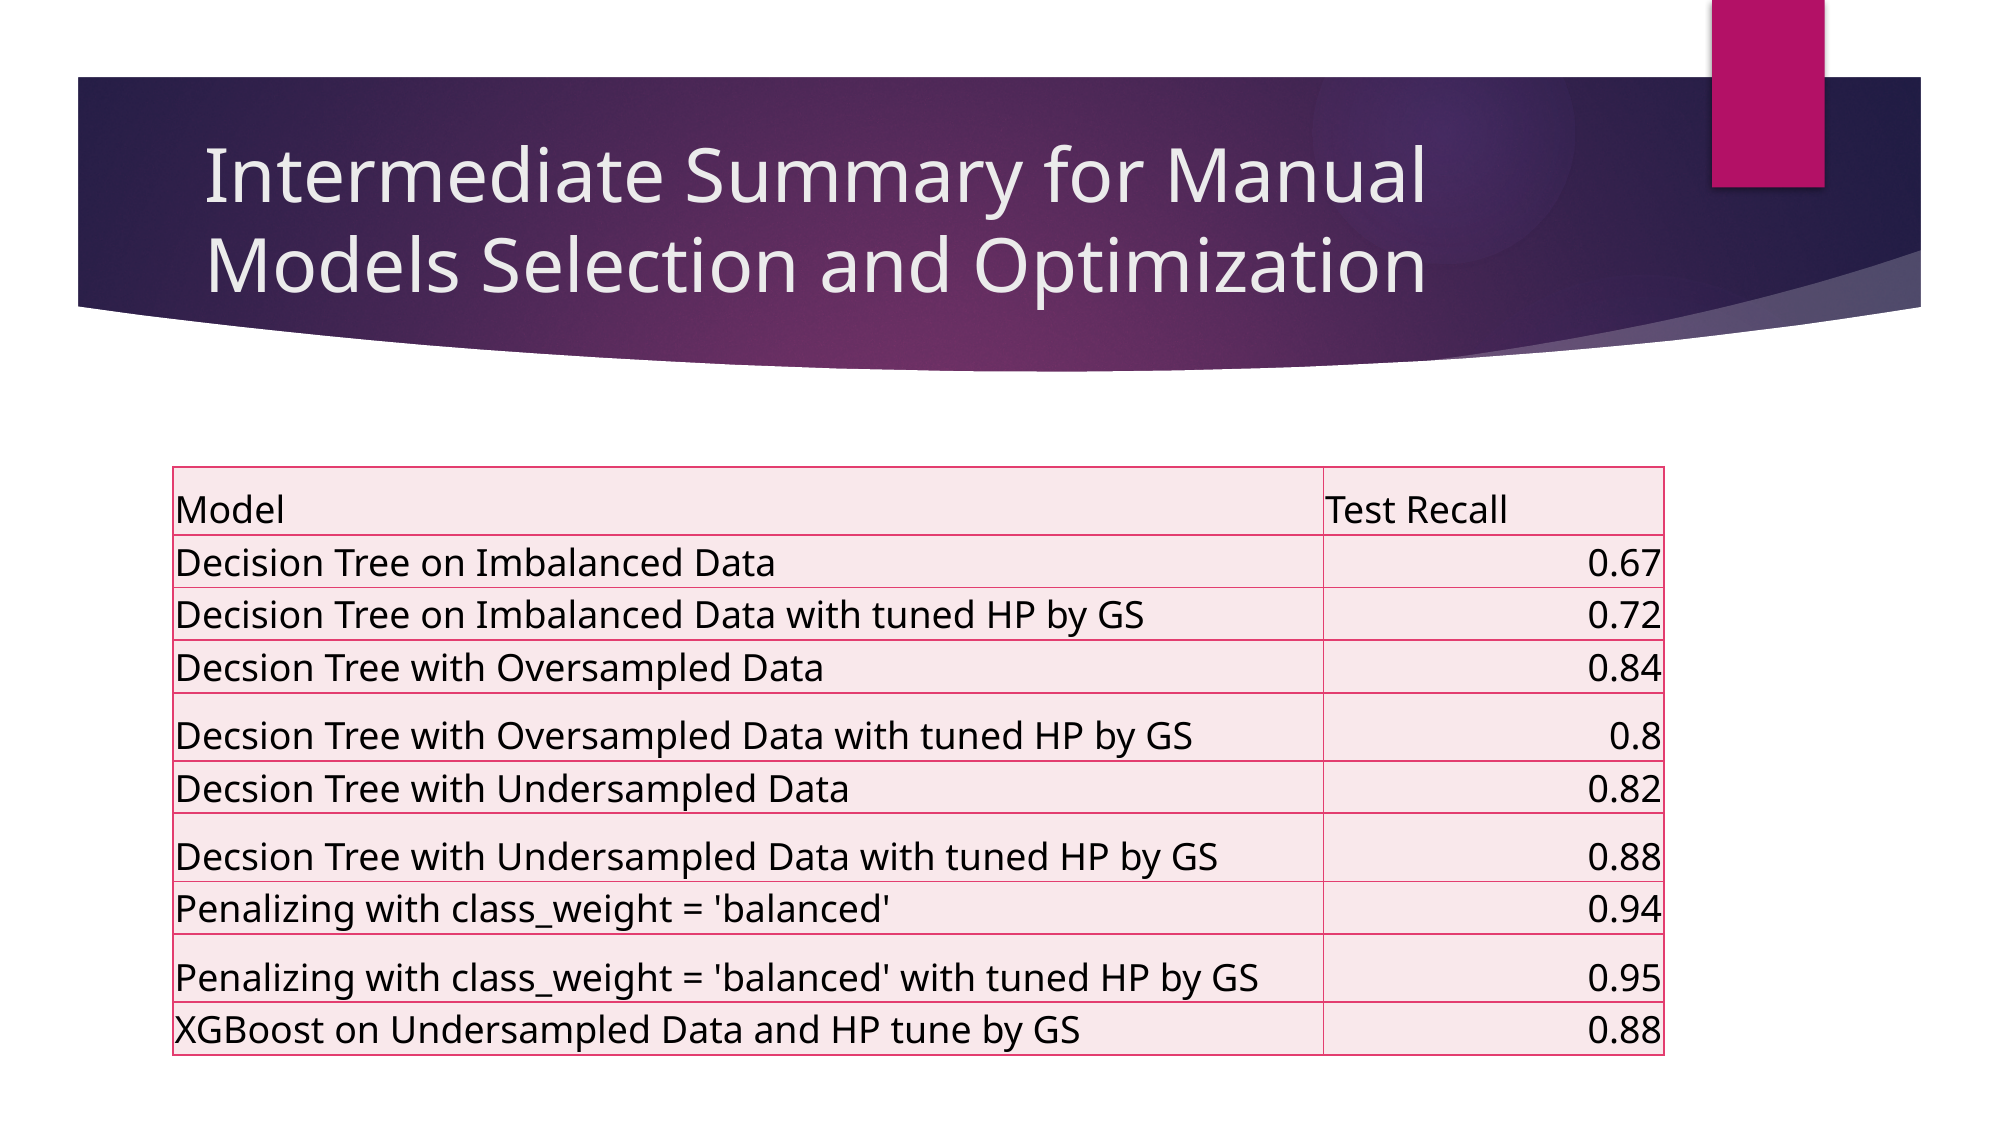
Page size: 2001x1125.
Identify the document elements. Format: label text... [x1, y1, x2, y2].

table_cell 0.95 [1324, 935, 1663, 1001]
title Intermediate Summary for Manual Models Selection and Optimization [189, 159, 1627, 276]
table_cell 0.8 [1324, 694, 1663, 760]
table_cell 0.88 [1324, 1003, 1663, 1054]
table_cell 0.67 [1324, 536, 1663, 587]
table_header Test Recall [1324, 468, 1663, 534]
table_cell Decsion Tree with Undersampled Data [174, 762, 1323, 812]
table_cell 0.88 [1324, 814, 1663, 881]
table_cell 0.72 [1324, 588, 1663, 639]
table_cell 0.84 [1324, 641, 1663, 692]
table_cell Penalizing with class_weight = 'balanced' with tuned HP by GS [174, 935, 1323, 1001]
table_header Model [174, 468, 1323, 534]
table_cell XGBoost on Undersampled Data and HP tune by GS [174, 1003, 1323, 1054]
table_cell 0.94 [1324, 882, 1663, 933]
table_cell 0.82 [1324, 762, 1663, 812]
table_cell Decsion Tree with Oversampled Data [174, 641, 1323, 692]
table_cell Decsion Tree with Oversampled Data with tuned HP by GS [174, 694, 1323, 760]
table_cell Decision Tree on Imbalanced Data with tuned HP by GS [174, 588, 1323, 639]
table_cell Penalizing with class_weight = 'balanced' [174, 882, 1323, 933]
table_cell Decsion Tree with Undersampled Data with tuned HP by GS [174, 814, 1323, 881]
table_cell Decision Tree on Imbalanced Data [174, 536, 1323, 587]
